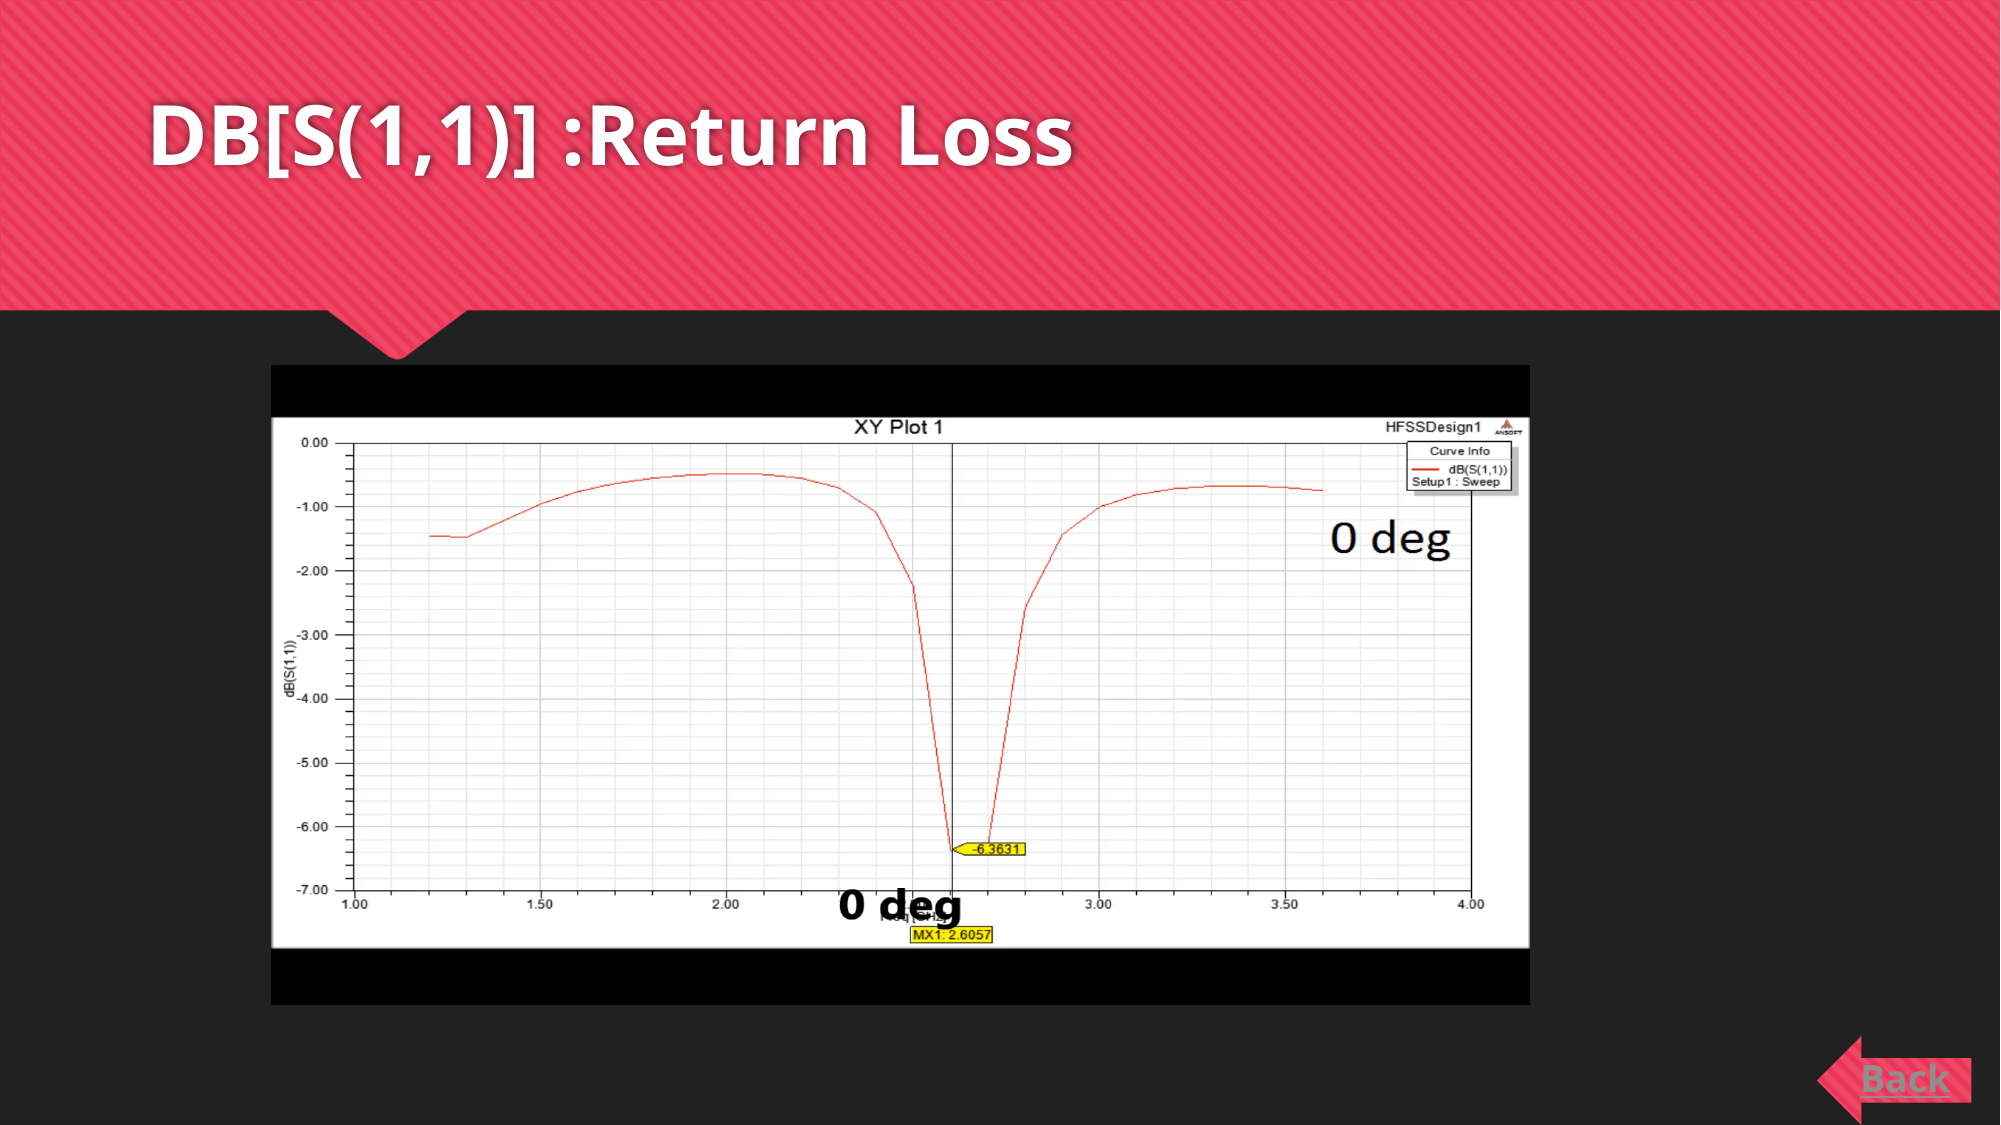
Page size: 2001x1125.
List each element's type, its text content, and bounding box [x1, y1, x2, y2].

text_box Back [1816, 1036, 1972, 1125]
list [270, 364, 1531, 1006]
title DB[S(1,1)] :Return Loss [131, 130, 1866, 290]
